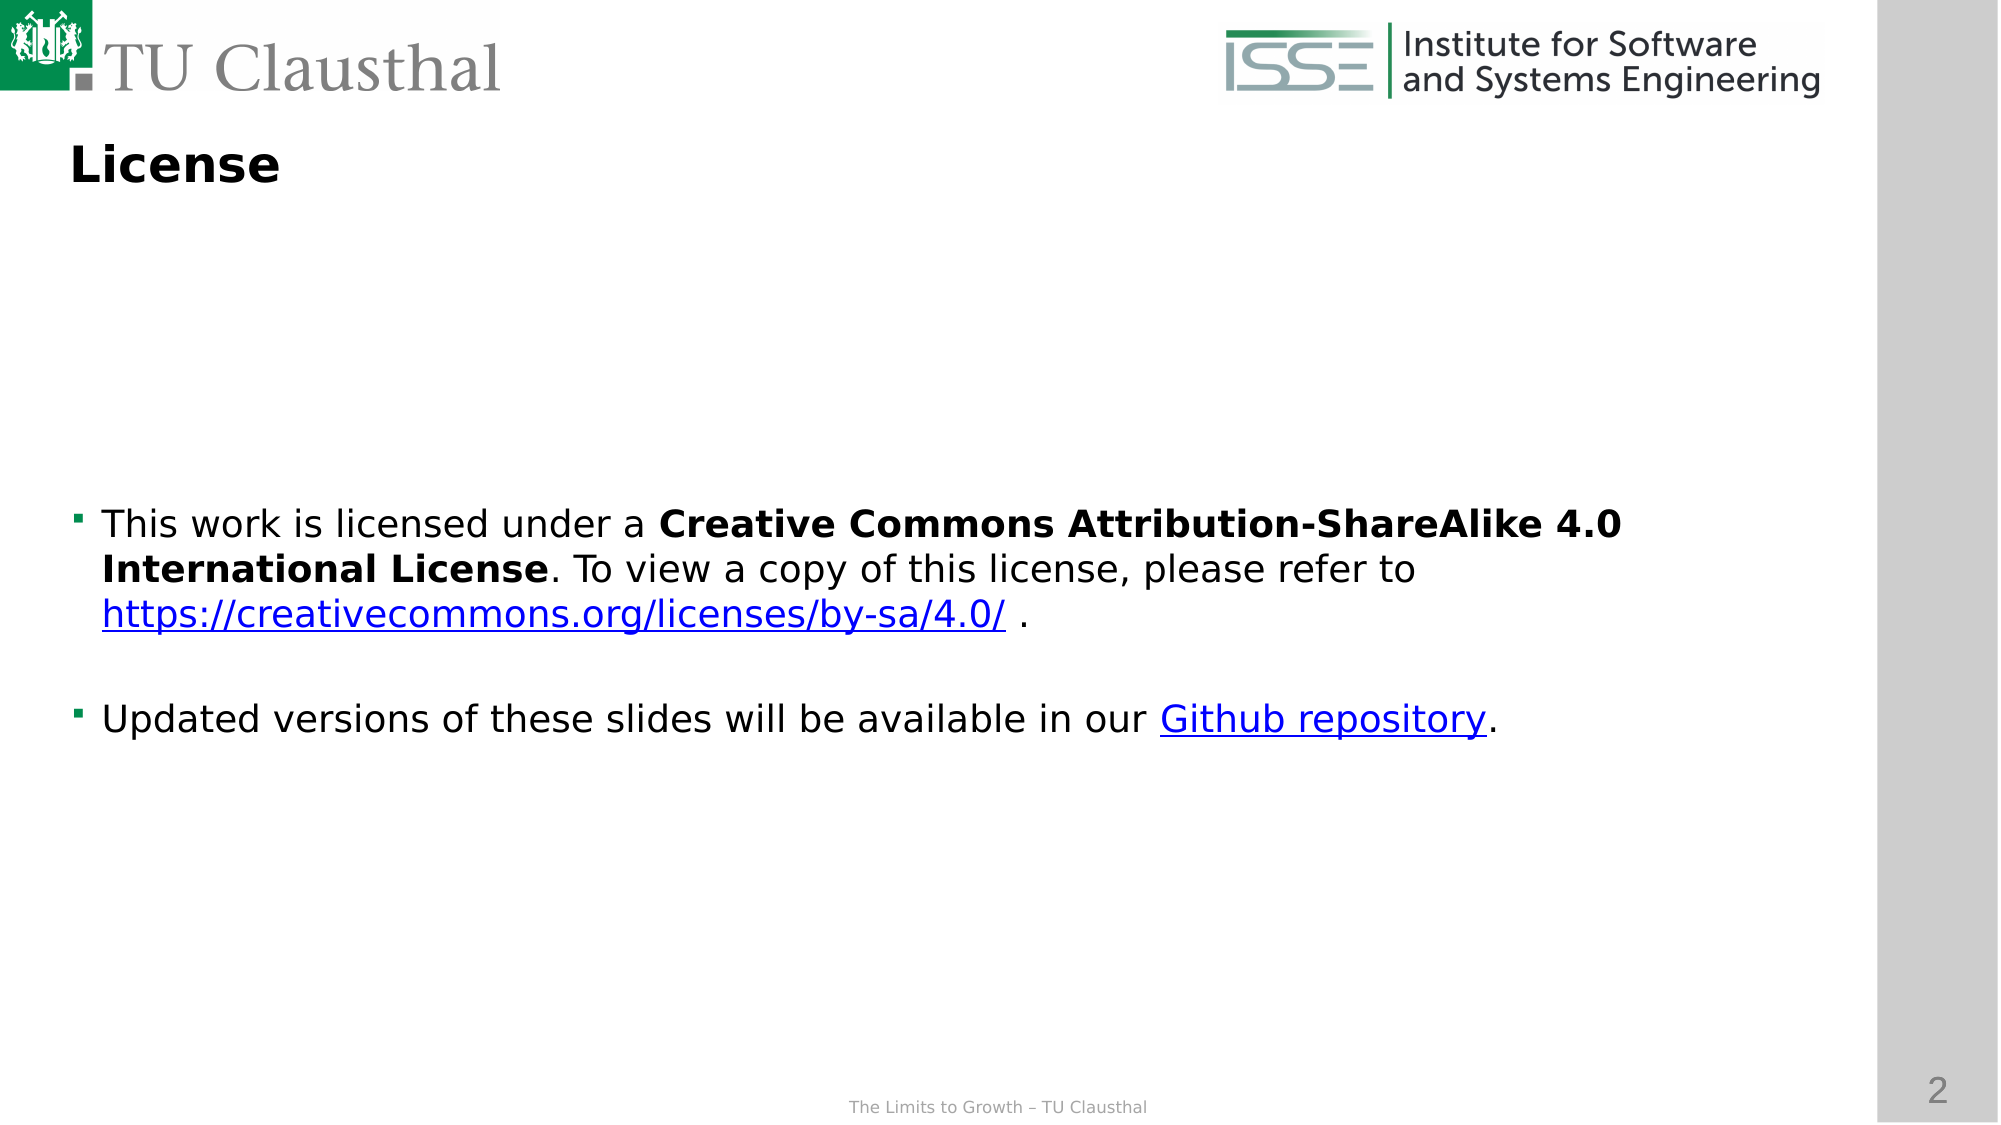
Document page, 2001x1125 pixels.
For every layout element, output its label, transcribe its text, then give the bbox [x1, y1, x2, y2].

text_box License [54, 125, 1817, 206]
text_box This work is licensed under a Creative Commons Attribution-ShareAlike 4.0 International License. To view a copy of this license, please refer to https://creativecommons.org/licenses/by-sa/4.0/ . Updated versions of these slides will be available in our Github repository. [54, 207, 1817, 1033]
picture [0, 0, 500, 91]
picture [1218, 22, 1825, 105]
